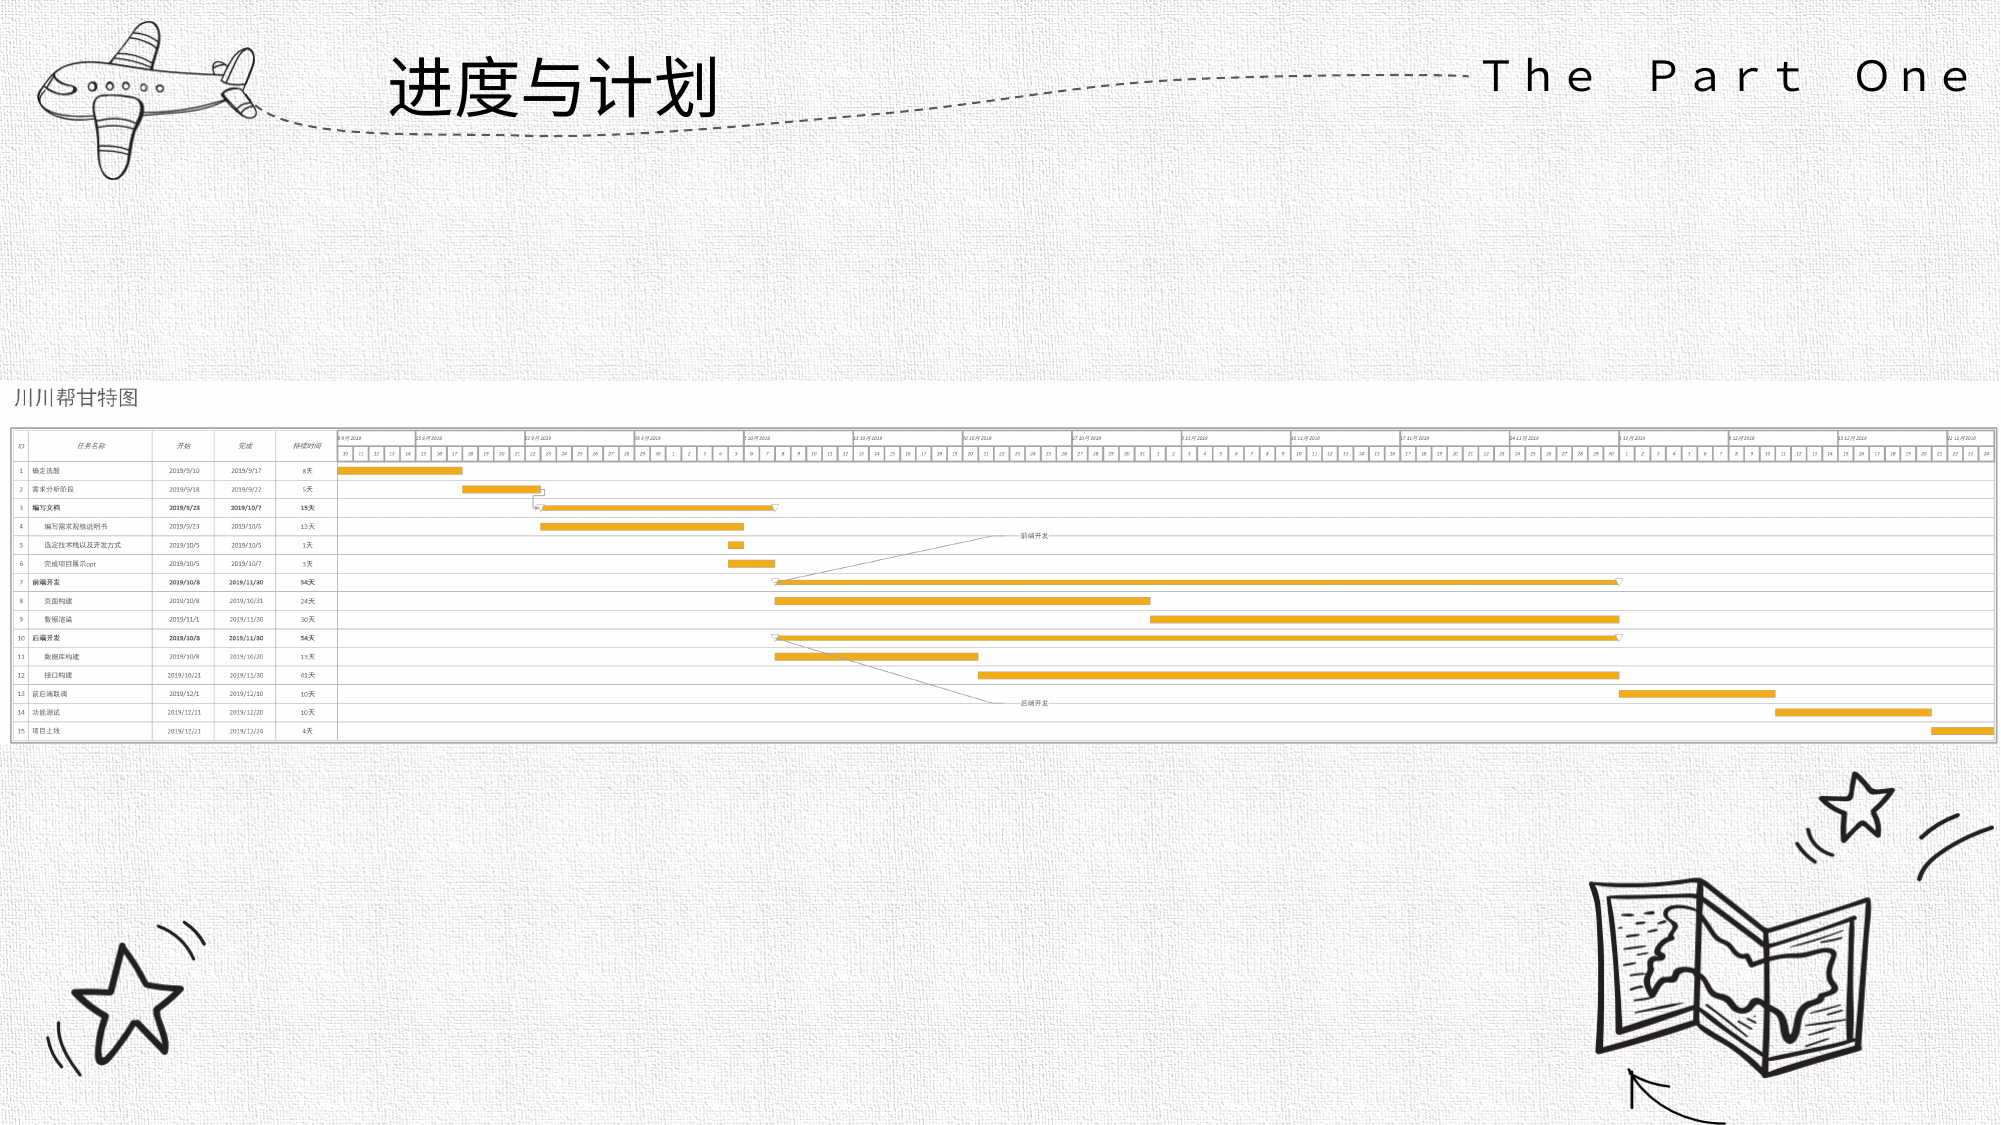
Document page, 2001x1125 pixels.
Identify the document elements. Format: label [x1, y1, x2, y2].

picture [0, 0, 2001, 1125]
text_box [37, 21, 2000, 180]
